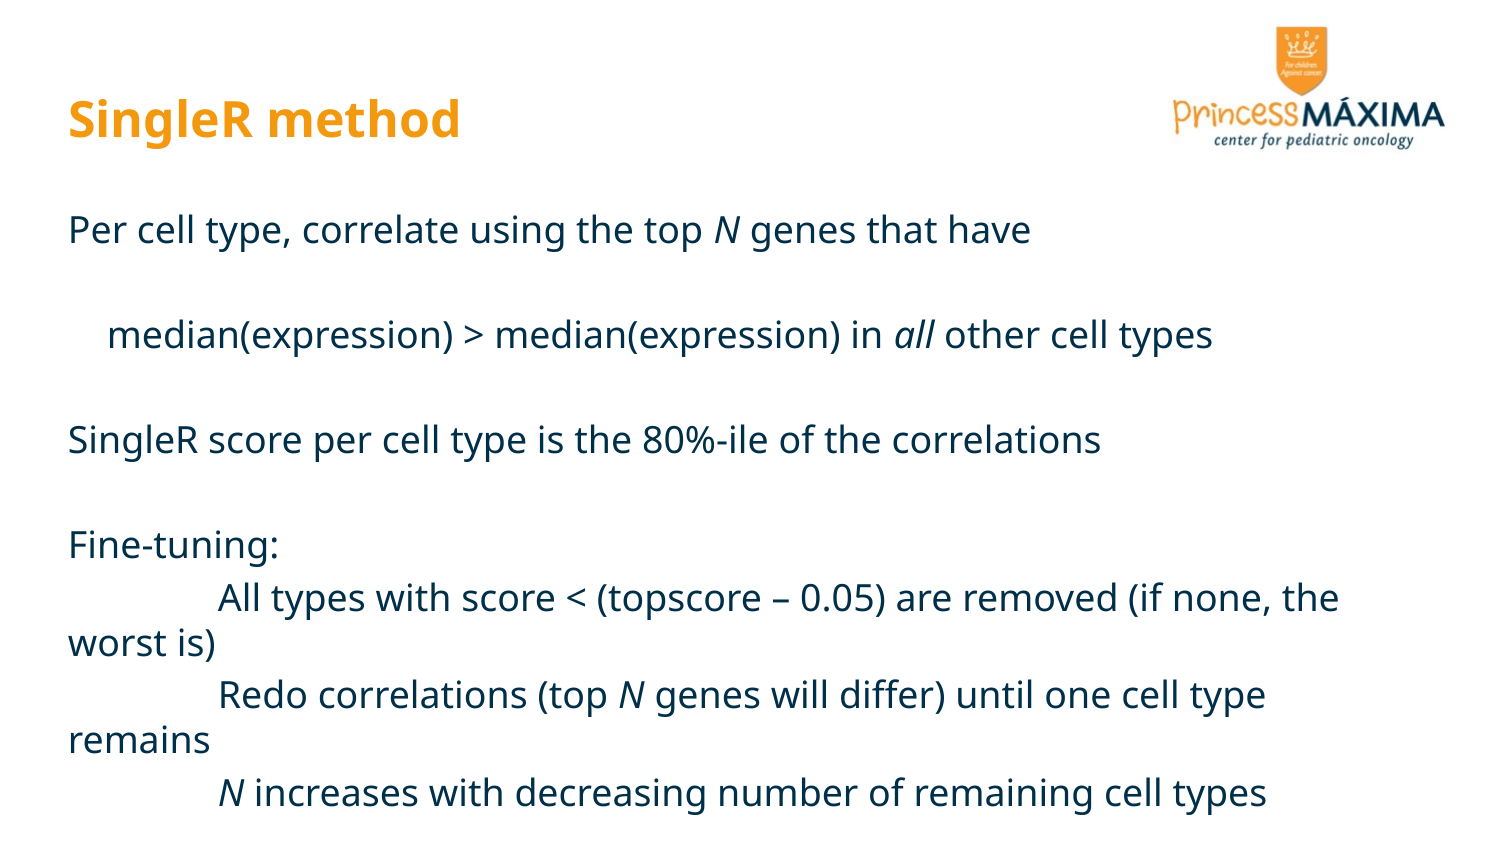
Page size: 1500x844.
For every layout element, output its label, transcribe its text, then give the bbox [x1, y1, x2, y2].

title SingleR method [52, 71, 1128, 163]
list Per cell type, correlate using the top N genes that have median(expression) > median(expression) in all other cell types SingleR score per cell type is the 80%-ile of the correlations Fine-tuning: All types with score < (topscore – 0.05) are removed (if none, the worst is) Redo correlations (top N genes will differ) until one cell type remains N increases with decreasing number of remaining cell types [53, 198, 1420, 794]
picture [1152, 15, 1464, 168]
